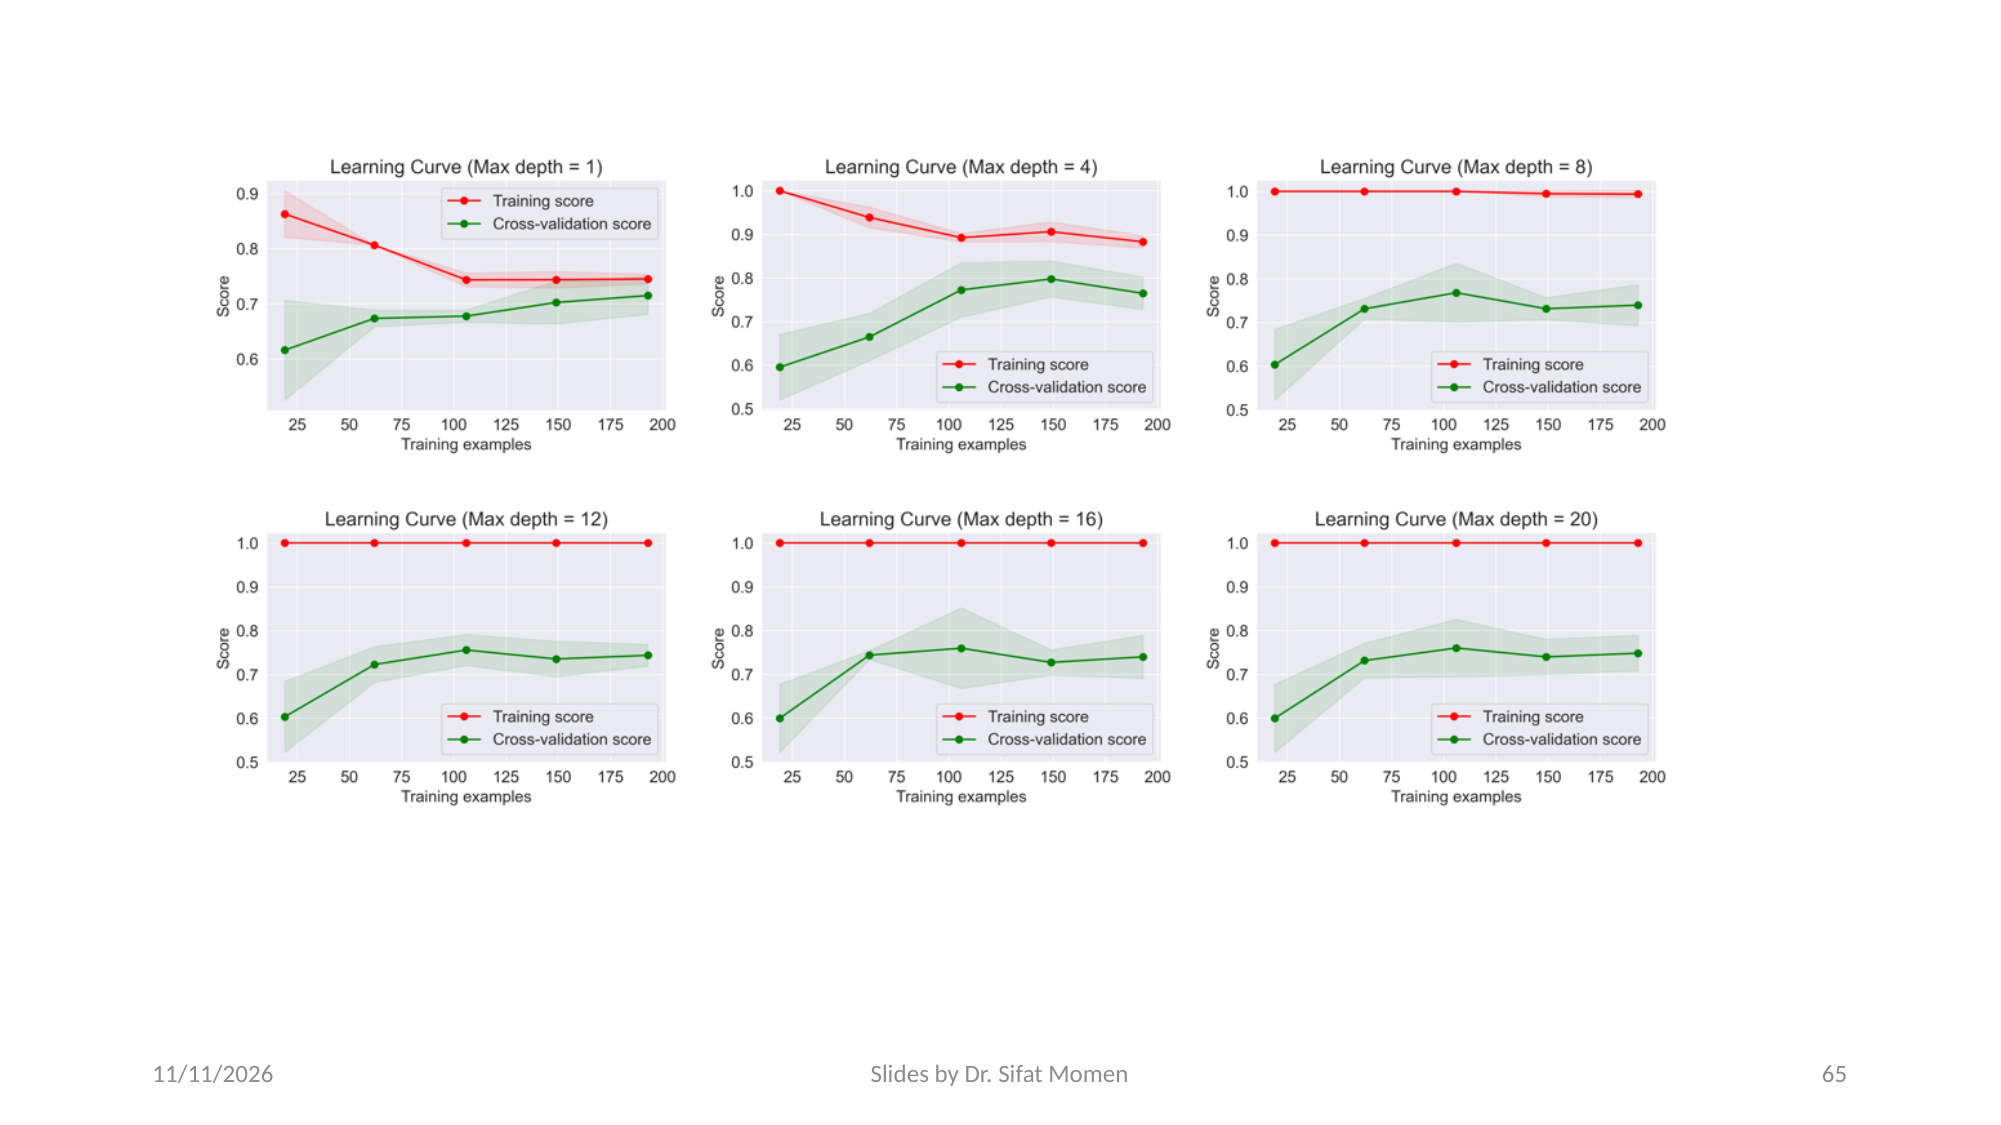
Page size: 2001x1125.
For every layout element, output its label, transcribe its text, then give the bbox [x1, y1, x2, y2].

picture [155, 83, 1806, 1013]
slide_number 65 [1412, 1042, 1863, 1103]
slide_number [137, 1042, 588, 1103]
footer Slides by Dr. Sifat Momen [662, 1042, 1338, 1103]
